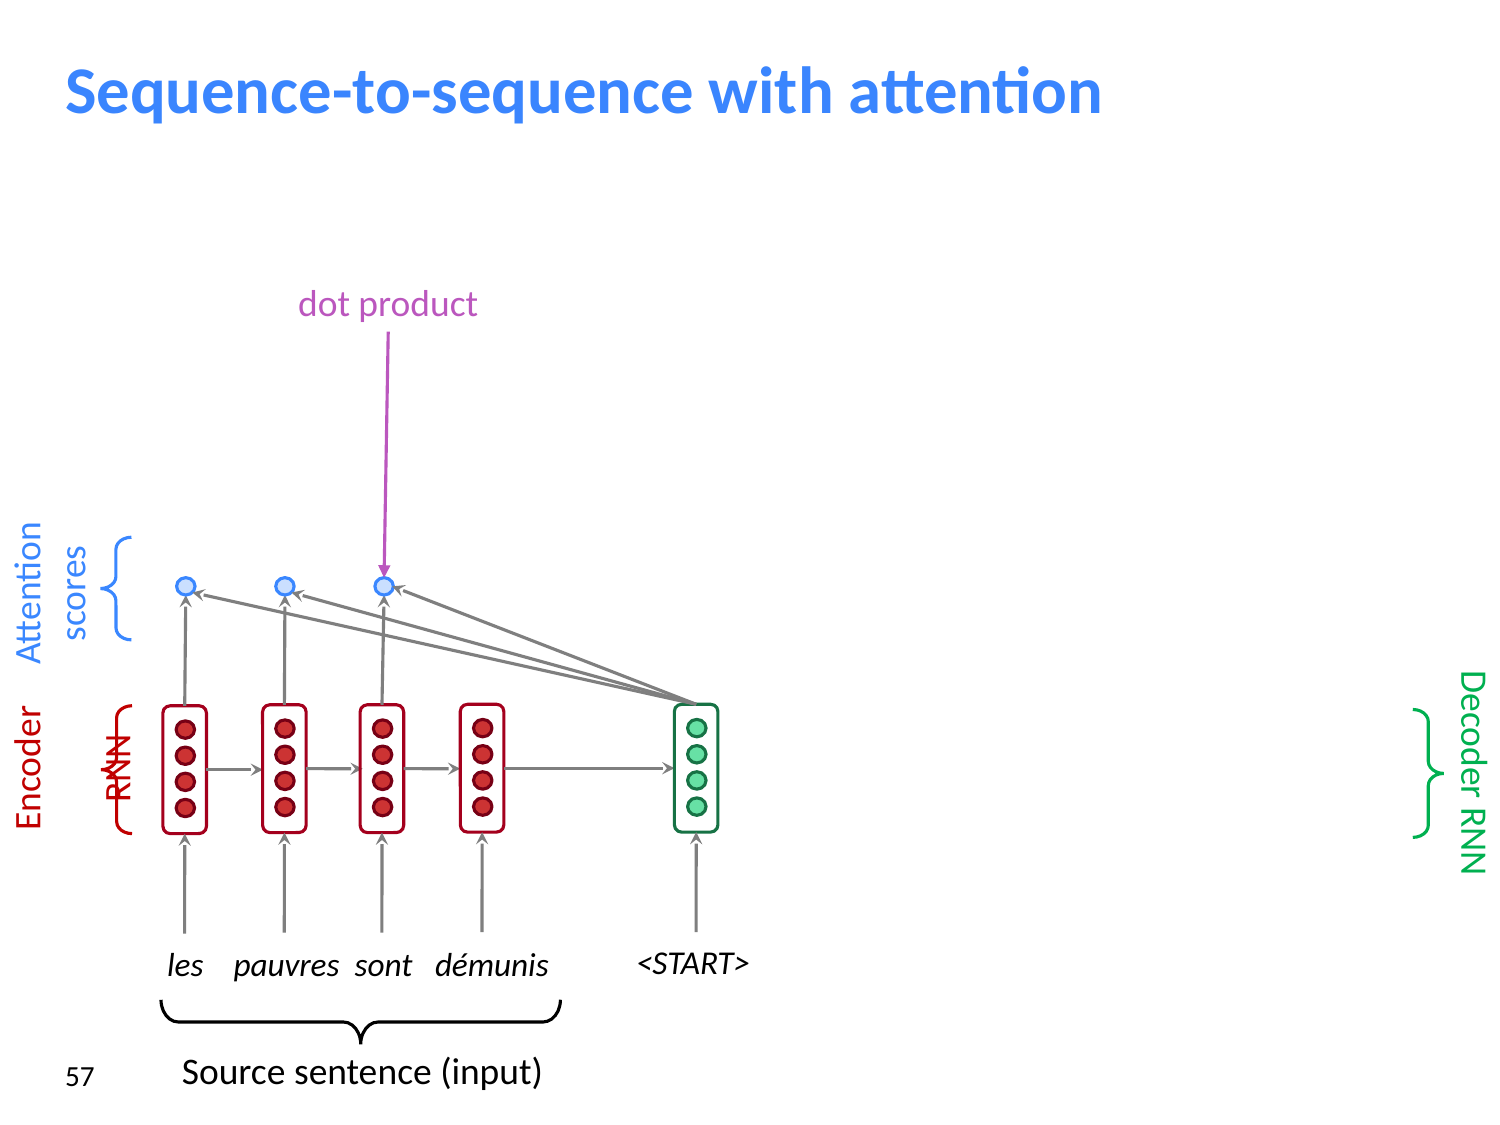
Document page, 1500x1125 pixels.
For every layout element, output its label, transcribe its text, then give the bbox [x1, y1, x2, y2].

text_box [101, 762, 115, 777]
text_box [1412, 709, 1444, 838]
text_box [192, 592, 697, 705]
text_box [116, 795, 133, 834]
text_box dot product [197, 270, 580, 332]
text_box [417, 746, 547, 791]
text_box [275, 577, 295, 590]
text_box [631, 746, 761, 791]
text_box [220, 746, 316, 791]
text_box Decoder RNN [1445, 644, 1500, 903]
text_box Attention scores [0, 492, 102, 695]
text_box [100, 537, 132, 640]
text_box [383, 331, 389, 578]
text_box les pauvres sont démunis [152, 935, 576, 991]
text_box [160, 999, 561, 1045]
text_box <START> [621, 933, 775, 990]
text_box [317, 746, 415, 791]
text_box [392, 586, 697, 590]
text_box [176, 577, 196, 595]
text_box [120, 747, 218, 792]
title Sequence-to-sequence with attention [50, 31, 1450, 135]
text_box Source sentence (input) [149, 1039, 576, 1100]
slide_number ‹#› [50, 1049, 375, 1125]
text_box Encoder RNN [0, 695, 102, 847]
text_box [116, 705, 133, 750]
text_box [374, 579, 393, 589]
